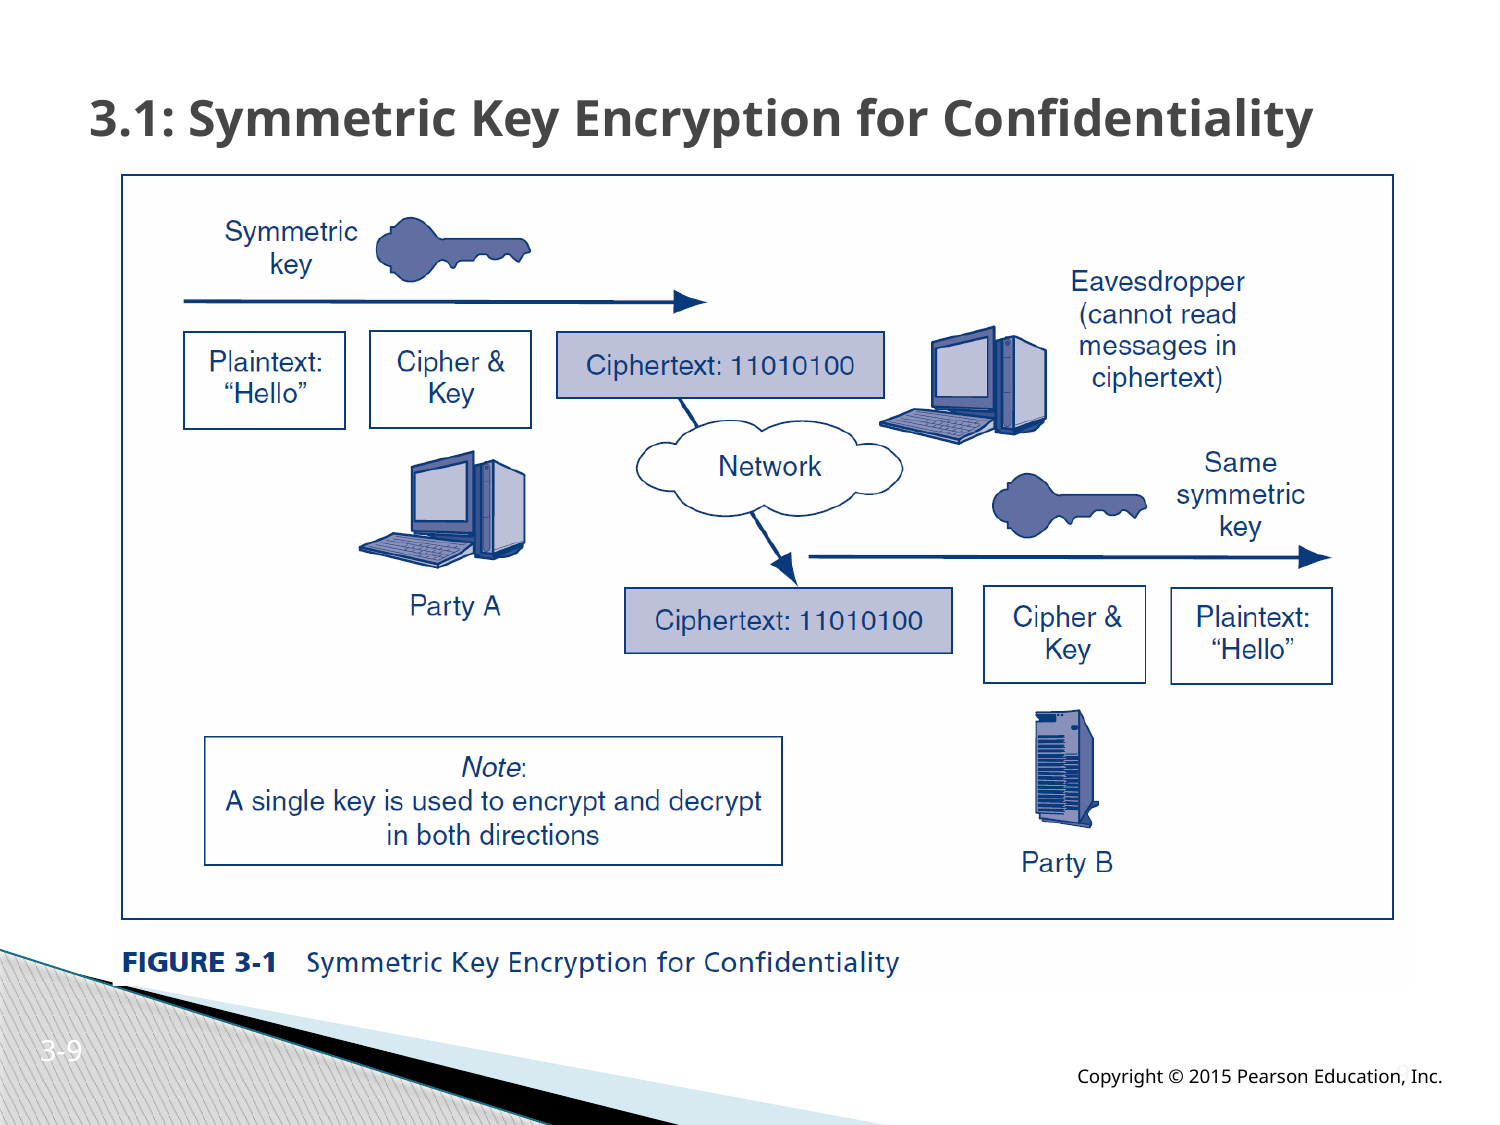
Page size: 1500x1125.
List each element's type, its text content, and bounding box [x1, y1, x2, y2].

title 3.1: Symmetric Key Encryption for Confidentiality [75, 45, 1425, 188]
picture [112, 162, 1413, 987]
slide_number 3-8 [24, 1025, 200, 1088]
